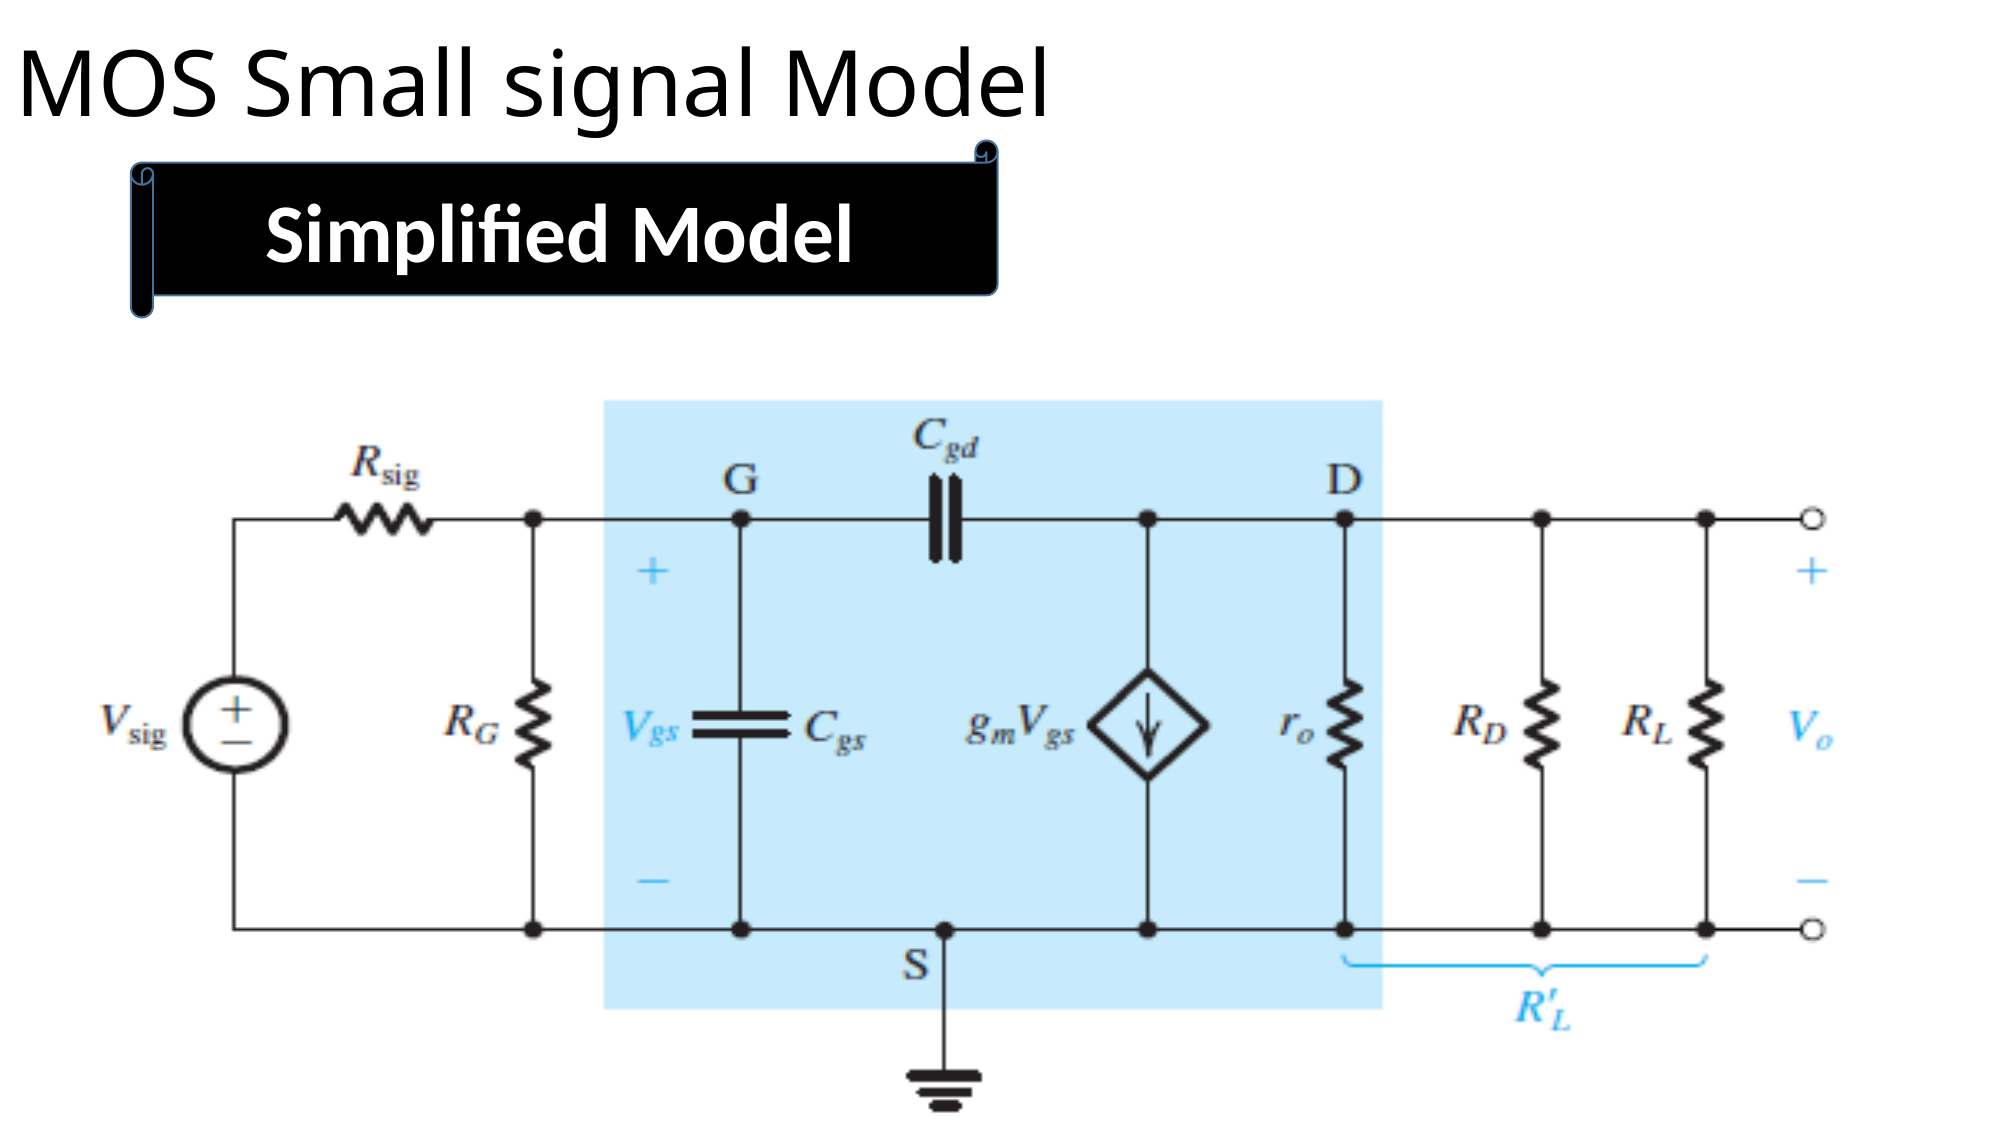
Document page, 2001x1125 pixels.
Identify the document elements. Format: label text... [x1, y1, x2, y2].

text_box Simplified Model [129, 139, 999, 317]
title MOS Small signal Model [0, 0, 1725, 174]
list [0, 317, 1874, 1125]
